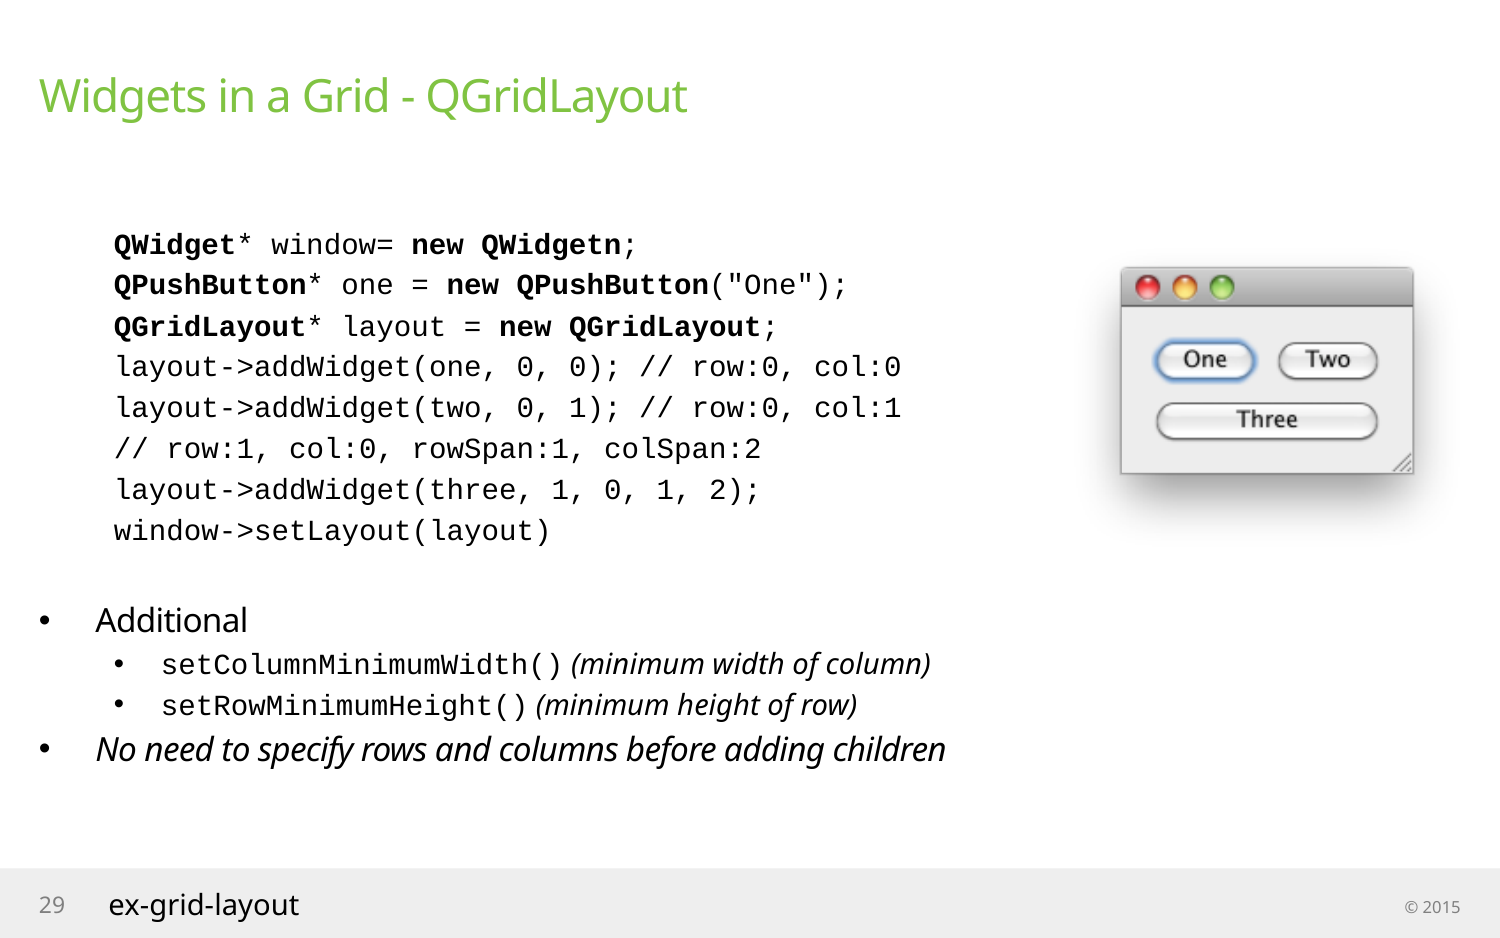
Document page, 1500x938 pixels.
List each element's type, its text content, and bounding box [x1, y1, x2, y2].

title Widgets in a Grid - QGridLayout [39, 66, 1052, 195]
list QWidget* window= new QWidgetn; QPushButton* one = new QPushButton("One"); QGridLayout* layout = new QGridLayout; layout->addWidget(one, 0, 0); // row:0, col:0 layout->addWidget(two, 0, 1); // row:0, col:1 // row:1, col:0, rowSpan:1, colSpan:2 layout->addWidget(three, 1, 0, 1, 2); window->setLayout(layout) Additional setColumnMinimumWidth() (minimum width of column) setRowMinimumHeight() (minimum height of row) No need to specify rows and columns before adding children [39, 224, 1471, 846]
slide_number 29 [39, 892, 410, 921]
picture [1051, 224, 1484, 571]
text_box ex-grid-layout [93, 894, 795, 927]
footer © 2015 [1188, 896, 1461, 917]
